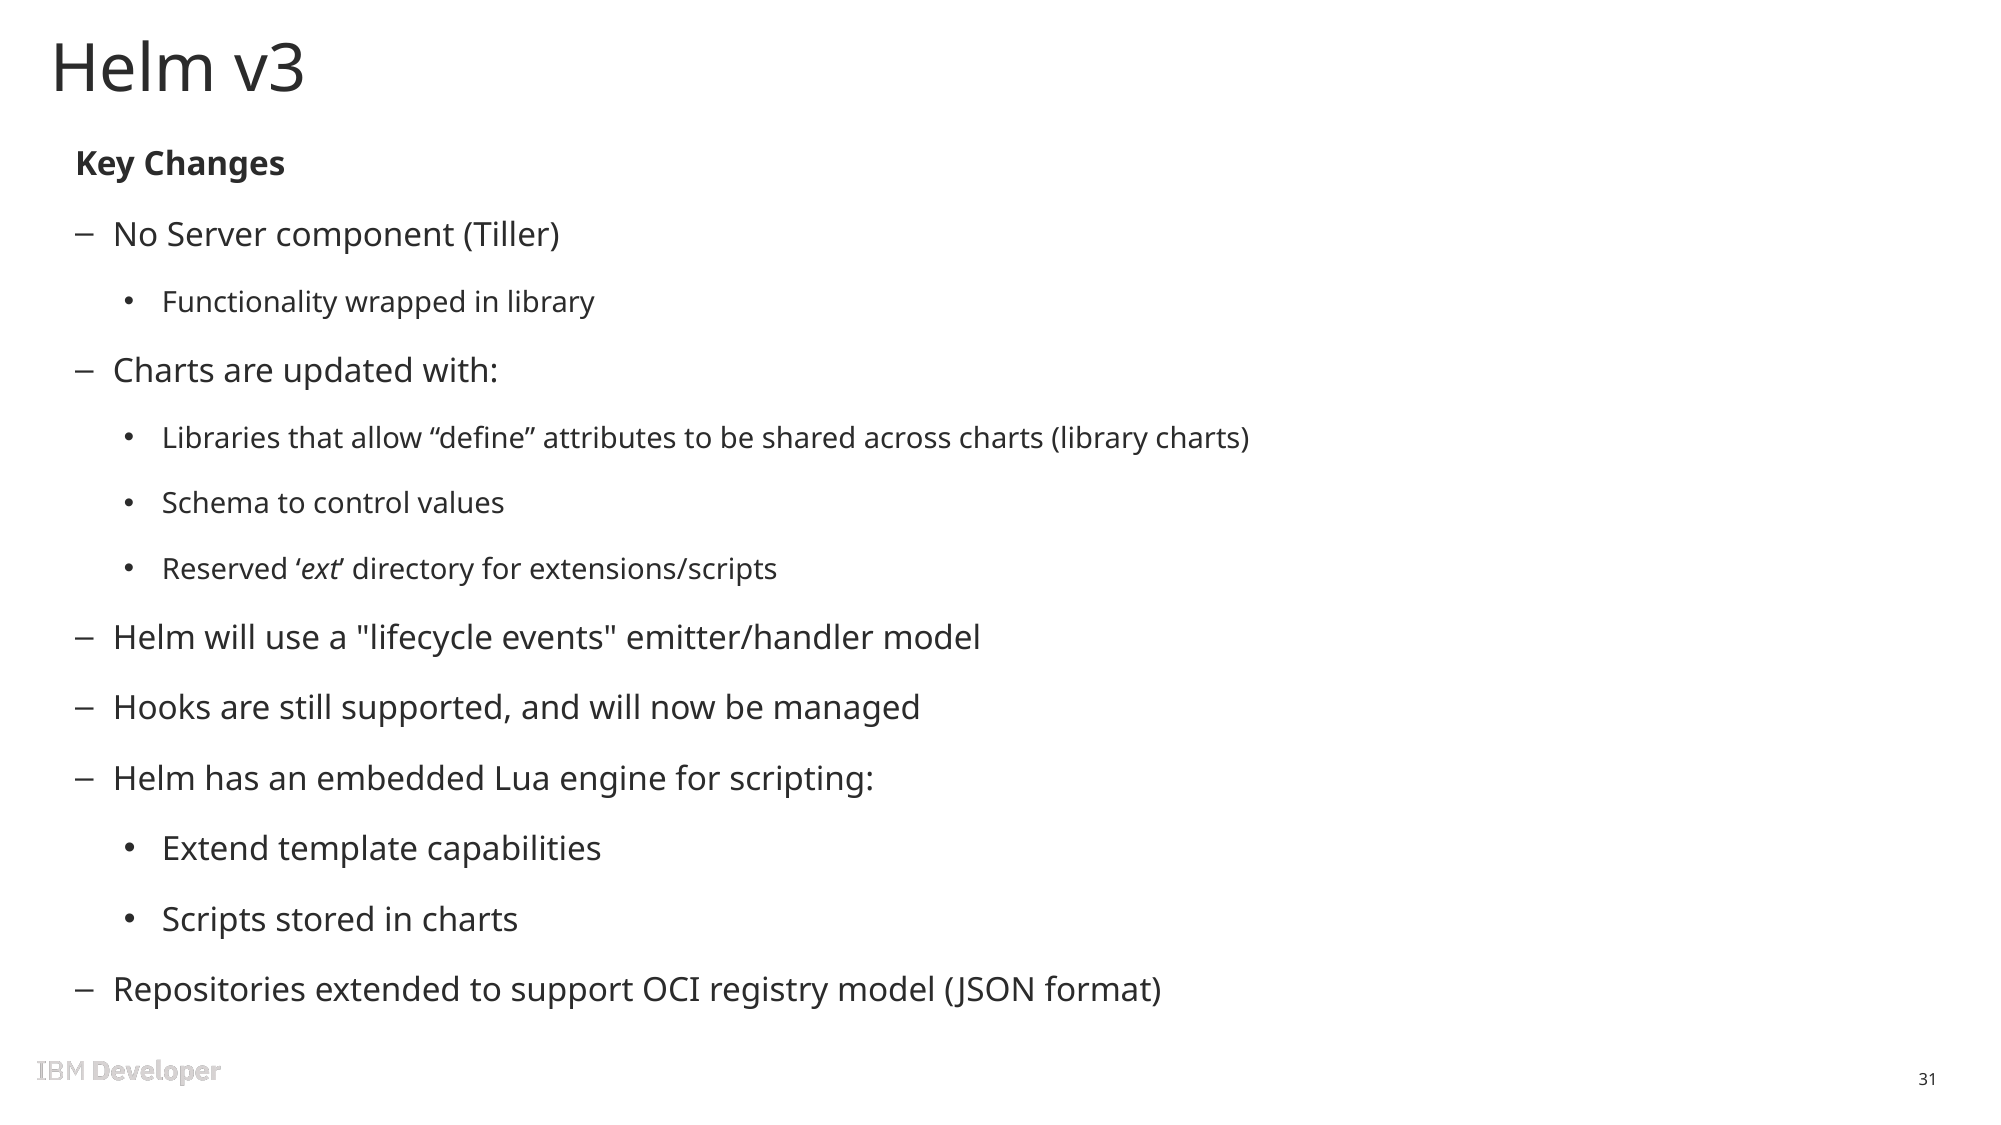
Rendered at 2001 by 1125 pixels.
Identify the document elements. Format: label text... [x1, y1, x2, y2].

title Helm v3 [50, 33, 950, 1016]
slide_number 31 [1487, 1050, 1938, 1110]
list Key Changes No Server component (Tiller) Functionality wrapped in library Charts are updated with: Libraries that allow “define” attributes to be shared across charts (library charts) Schema to control values Reserved ‘ext’ directory for extensions/scripts Helm will use a "lifecycle events" emitter/handler model Hooks are still supported, and will now be managed Helm has an embedded Lua engine for scripting: Extend template capabilities Scripts stored in charts Repositories extended to support OCI registry model (JSON format) [75, 142, 1938, 1047]
